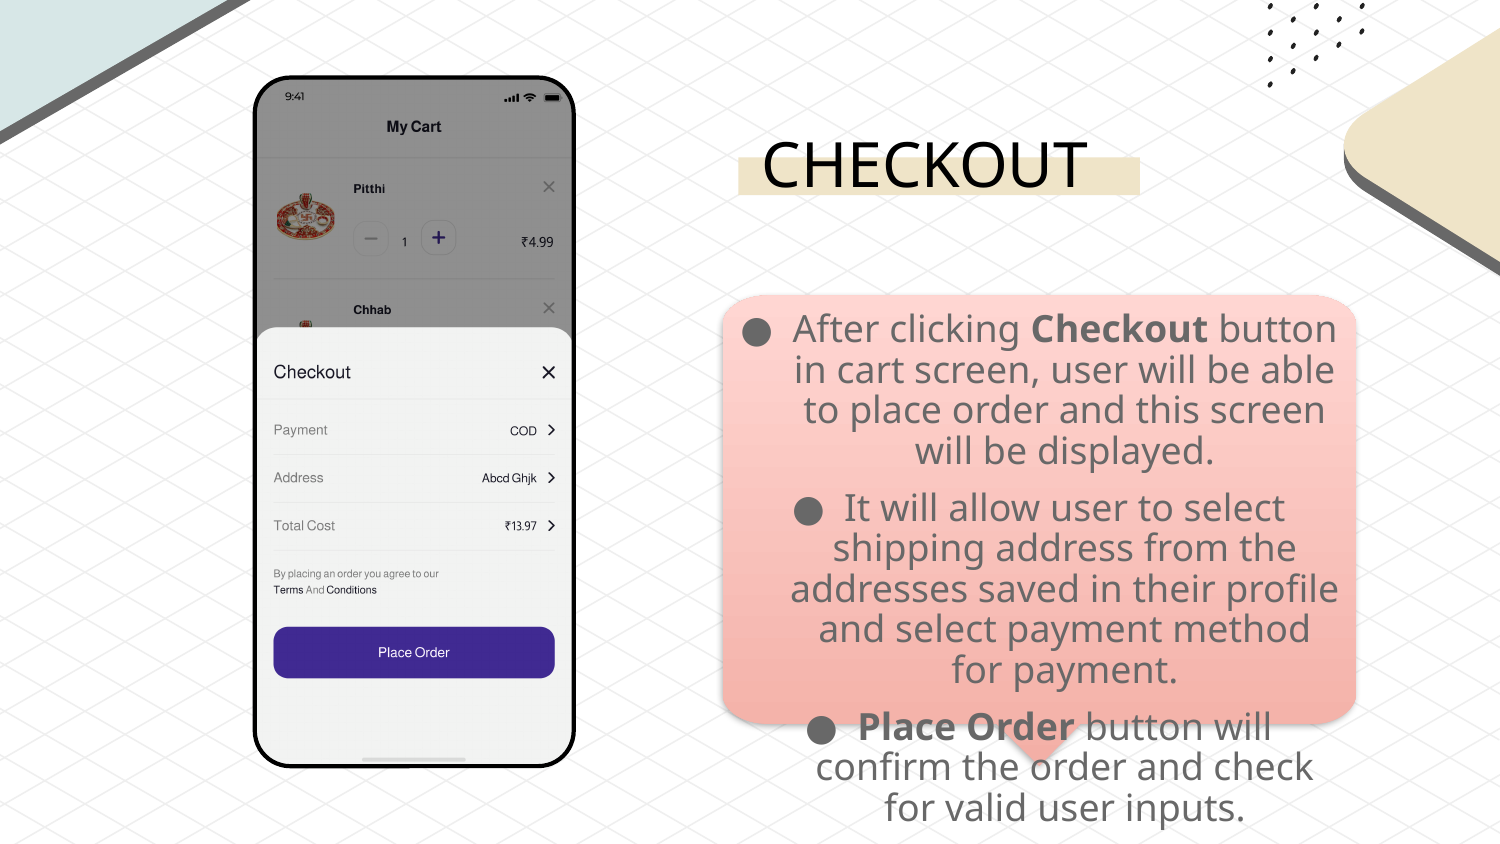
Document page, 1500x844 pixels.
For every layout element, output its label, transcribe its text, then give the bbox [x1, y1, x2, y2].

picture [254, 77, 574, 767]
list After clicking Checkout button in cart screen, user will be able to place order and this screen will be displayed. It will allow user to select shipping address from the addresses saved in their profile and select payment method for payment. Place Order button will confirm the order and check for valid user inputs. [698, 295, 1357, 612]
text_box [722, 612, 1357, 767]
title CHECKOUT [578, 115, 1500, 210]
